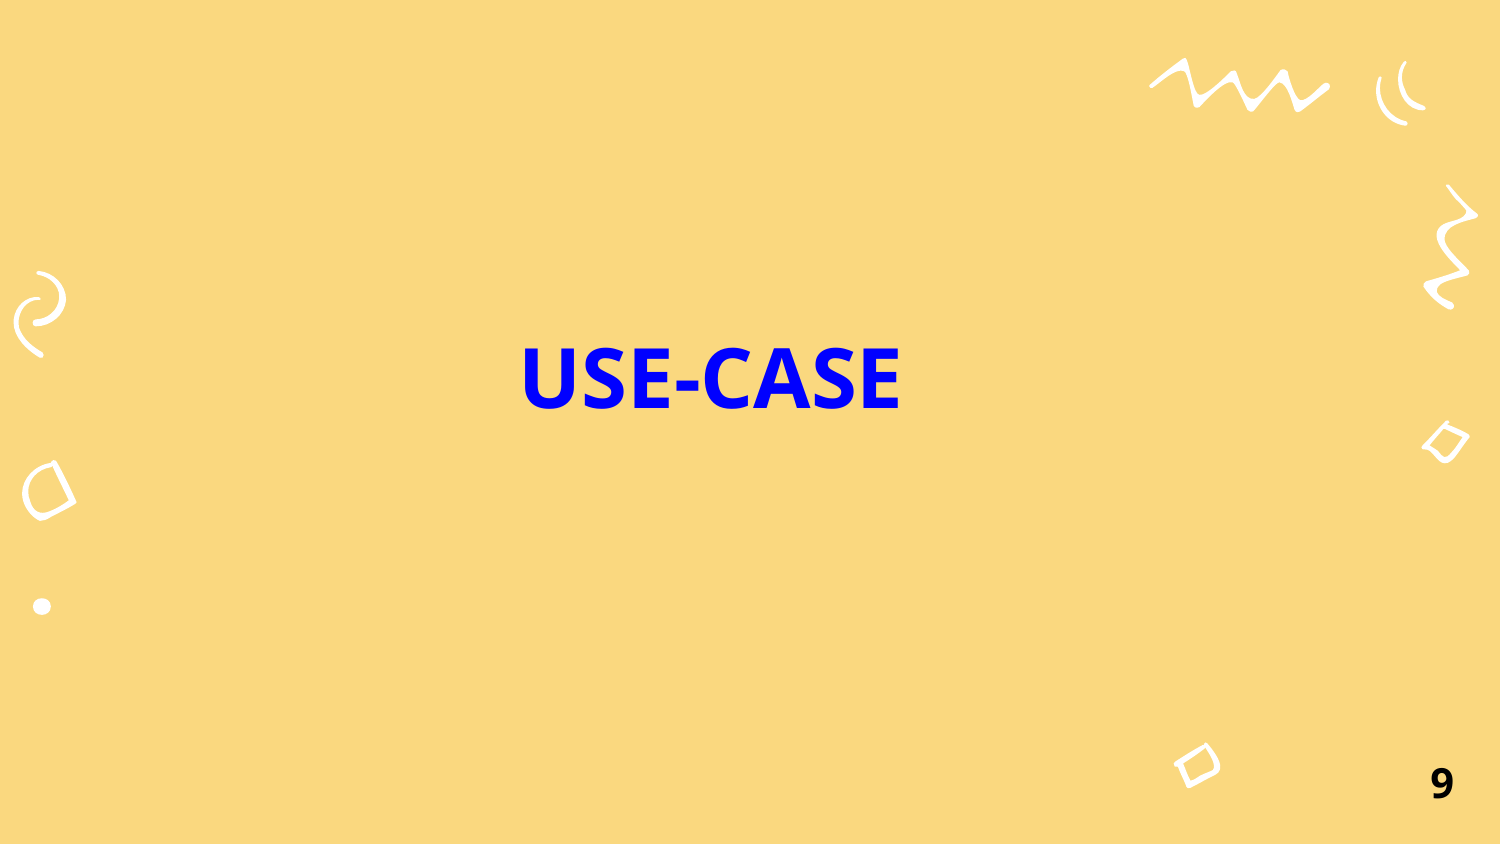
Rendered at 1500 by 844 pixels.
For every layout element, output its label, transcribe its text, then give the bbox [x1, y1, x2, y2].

slide_number ‹#› [1379, 741, 1470, 807]
text_box USE-CASE [503, 310, 996, 441]
